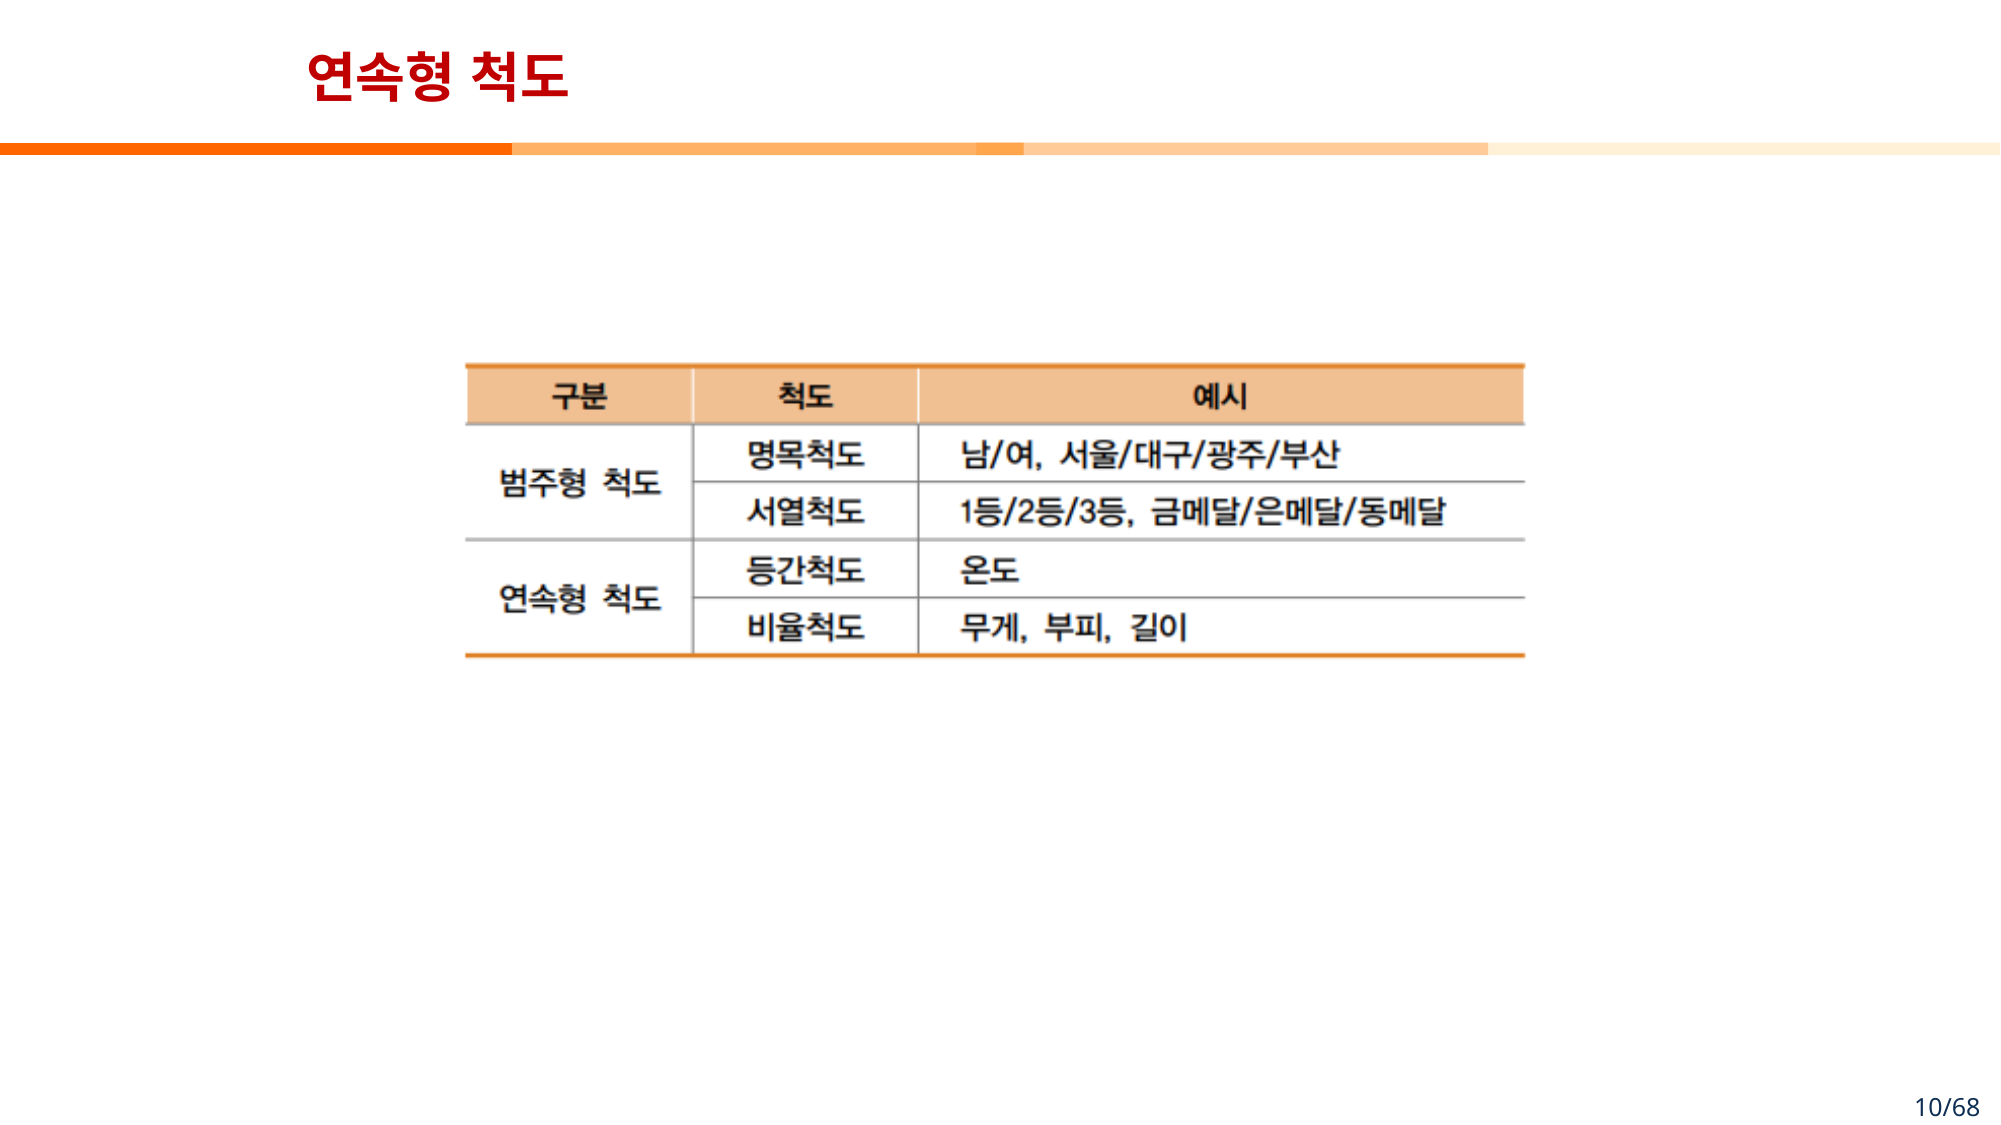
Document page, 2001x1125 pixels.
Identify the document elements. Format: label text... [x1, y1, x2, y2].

title 연속형 척도 [291, 31, 1532, 122]
picture [464, 353, 1532, 662]
